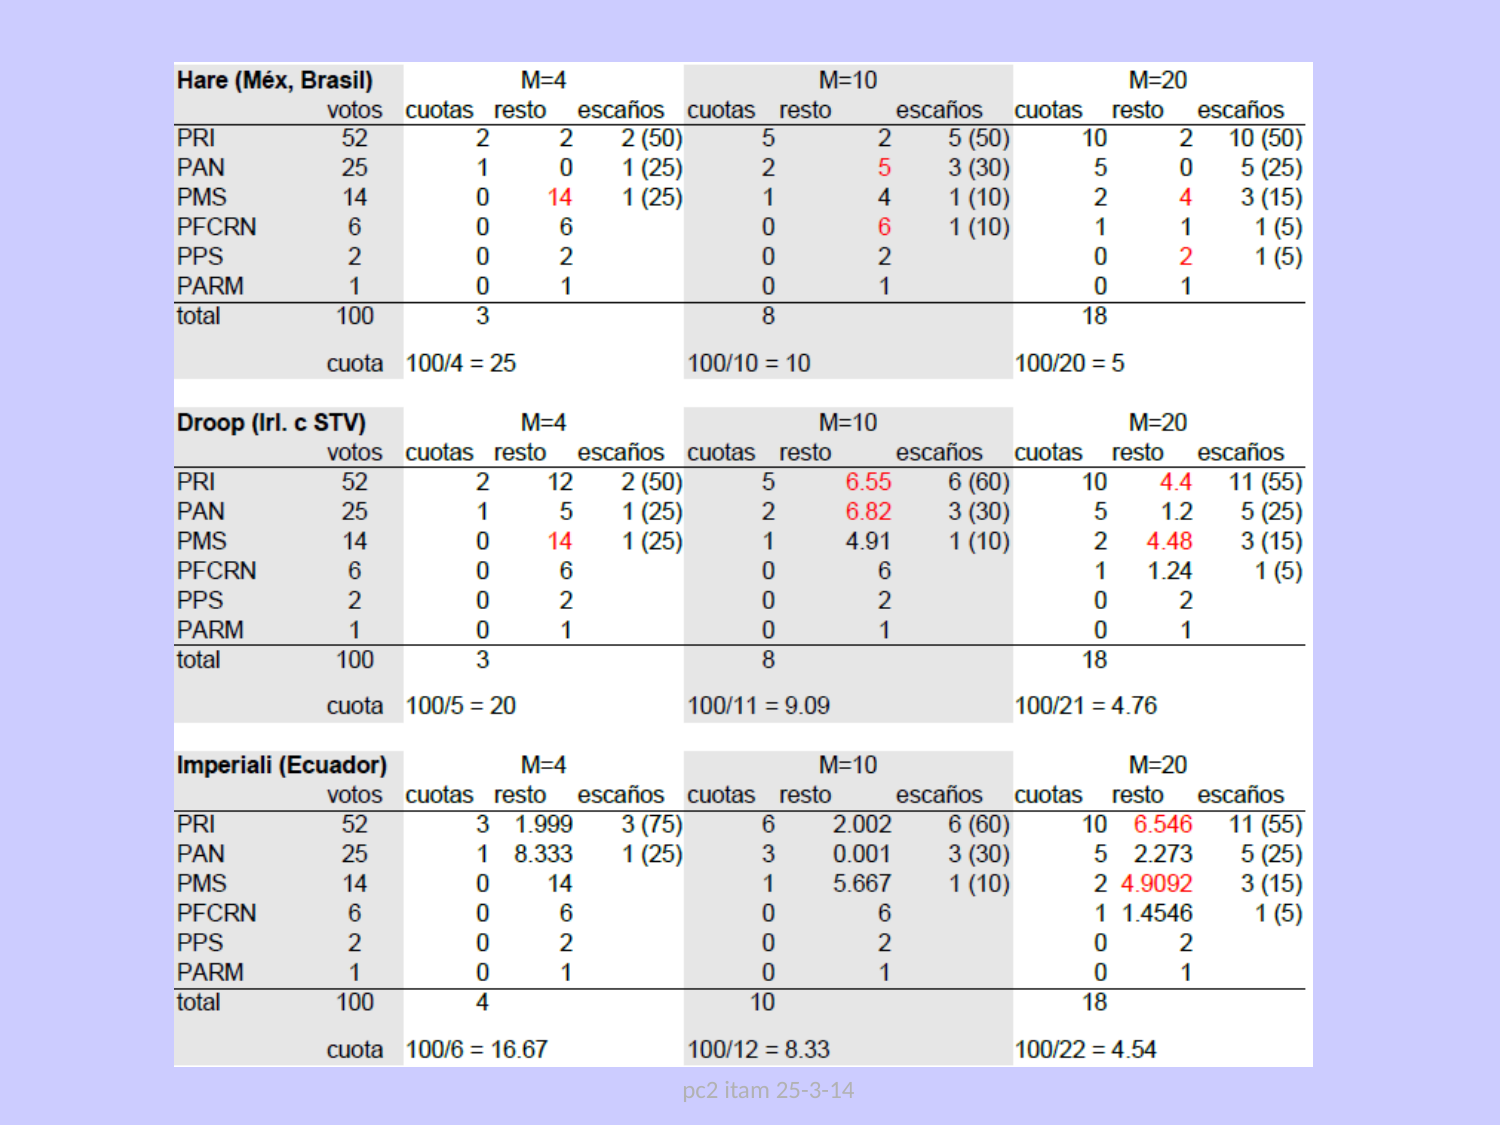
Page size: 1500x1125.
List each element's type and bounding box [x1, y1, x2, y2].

picture [174, 62, 1313, 1068]
